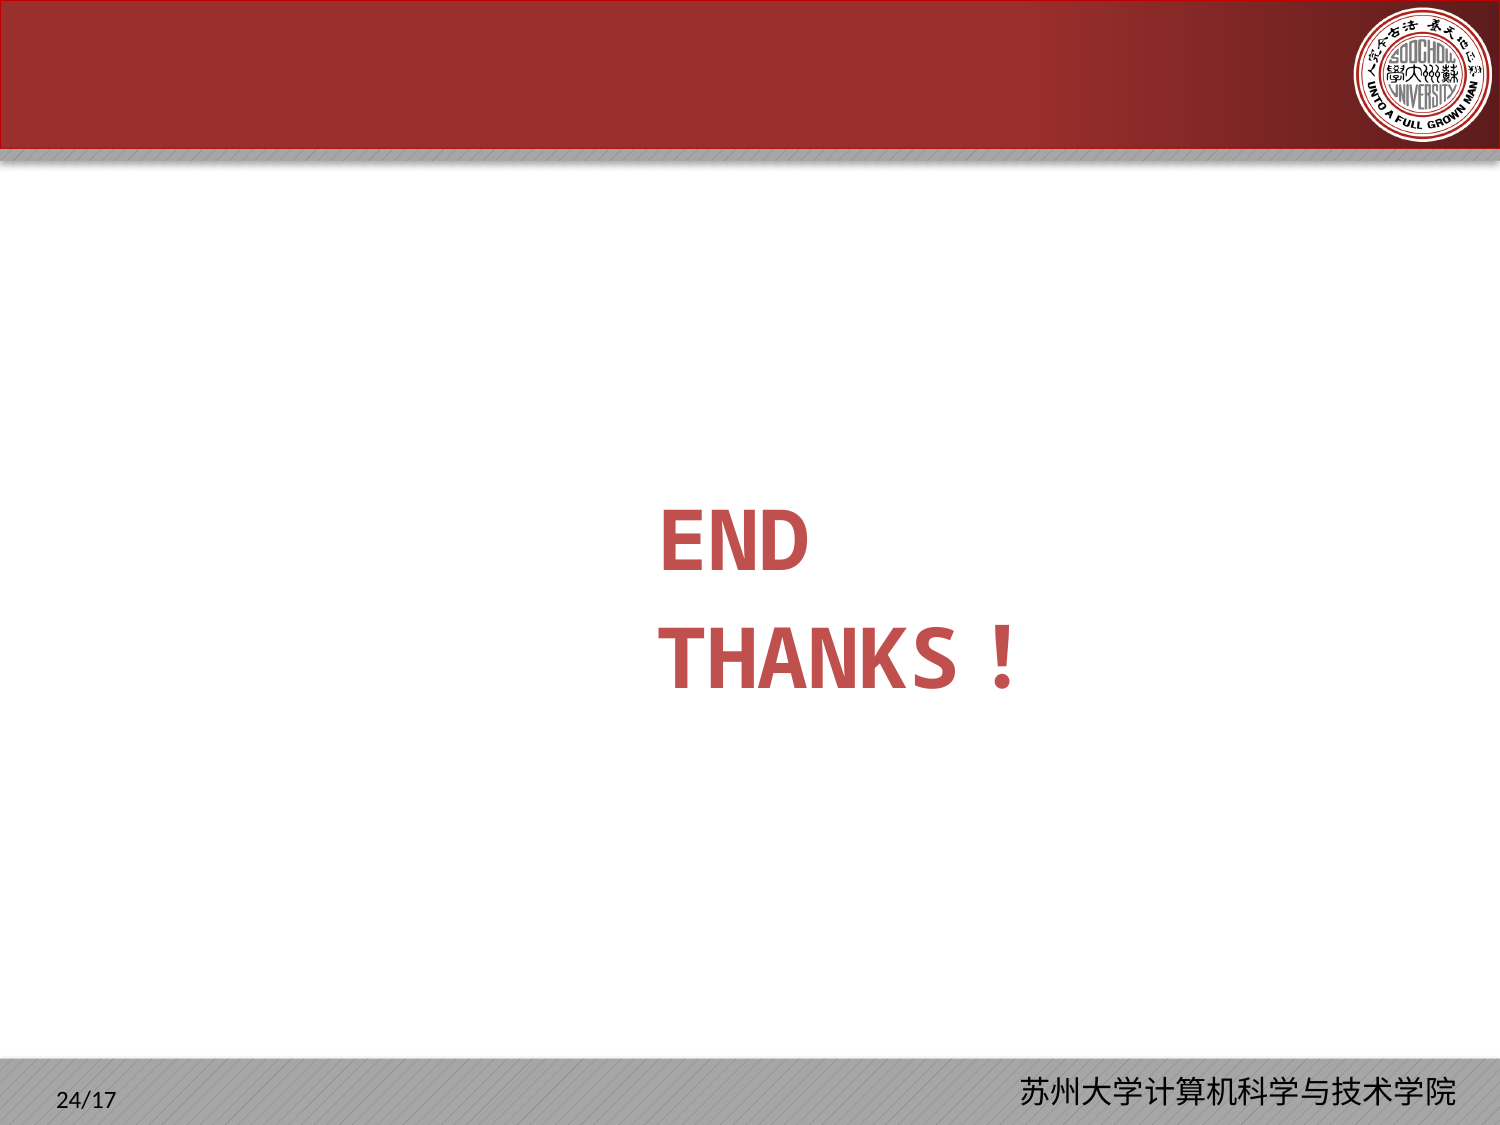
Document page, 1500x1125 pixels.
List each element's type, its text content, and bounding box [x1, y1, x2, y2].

list END THANKS！ [192, 305, 1276, 885]
picture [1352, 6, 1494, 143]
